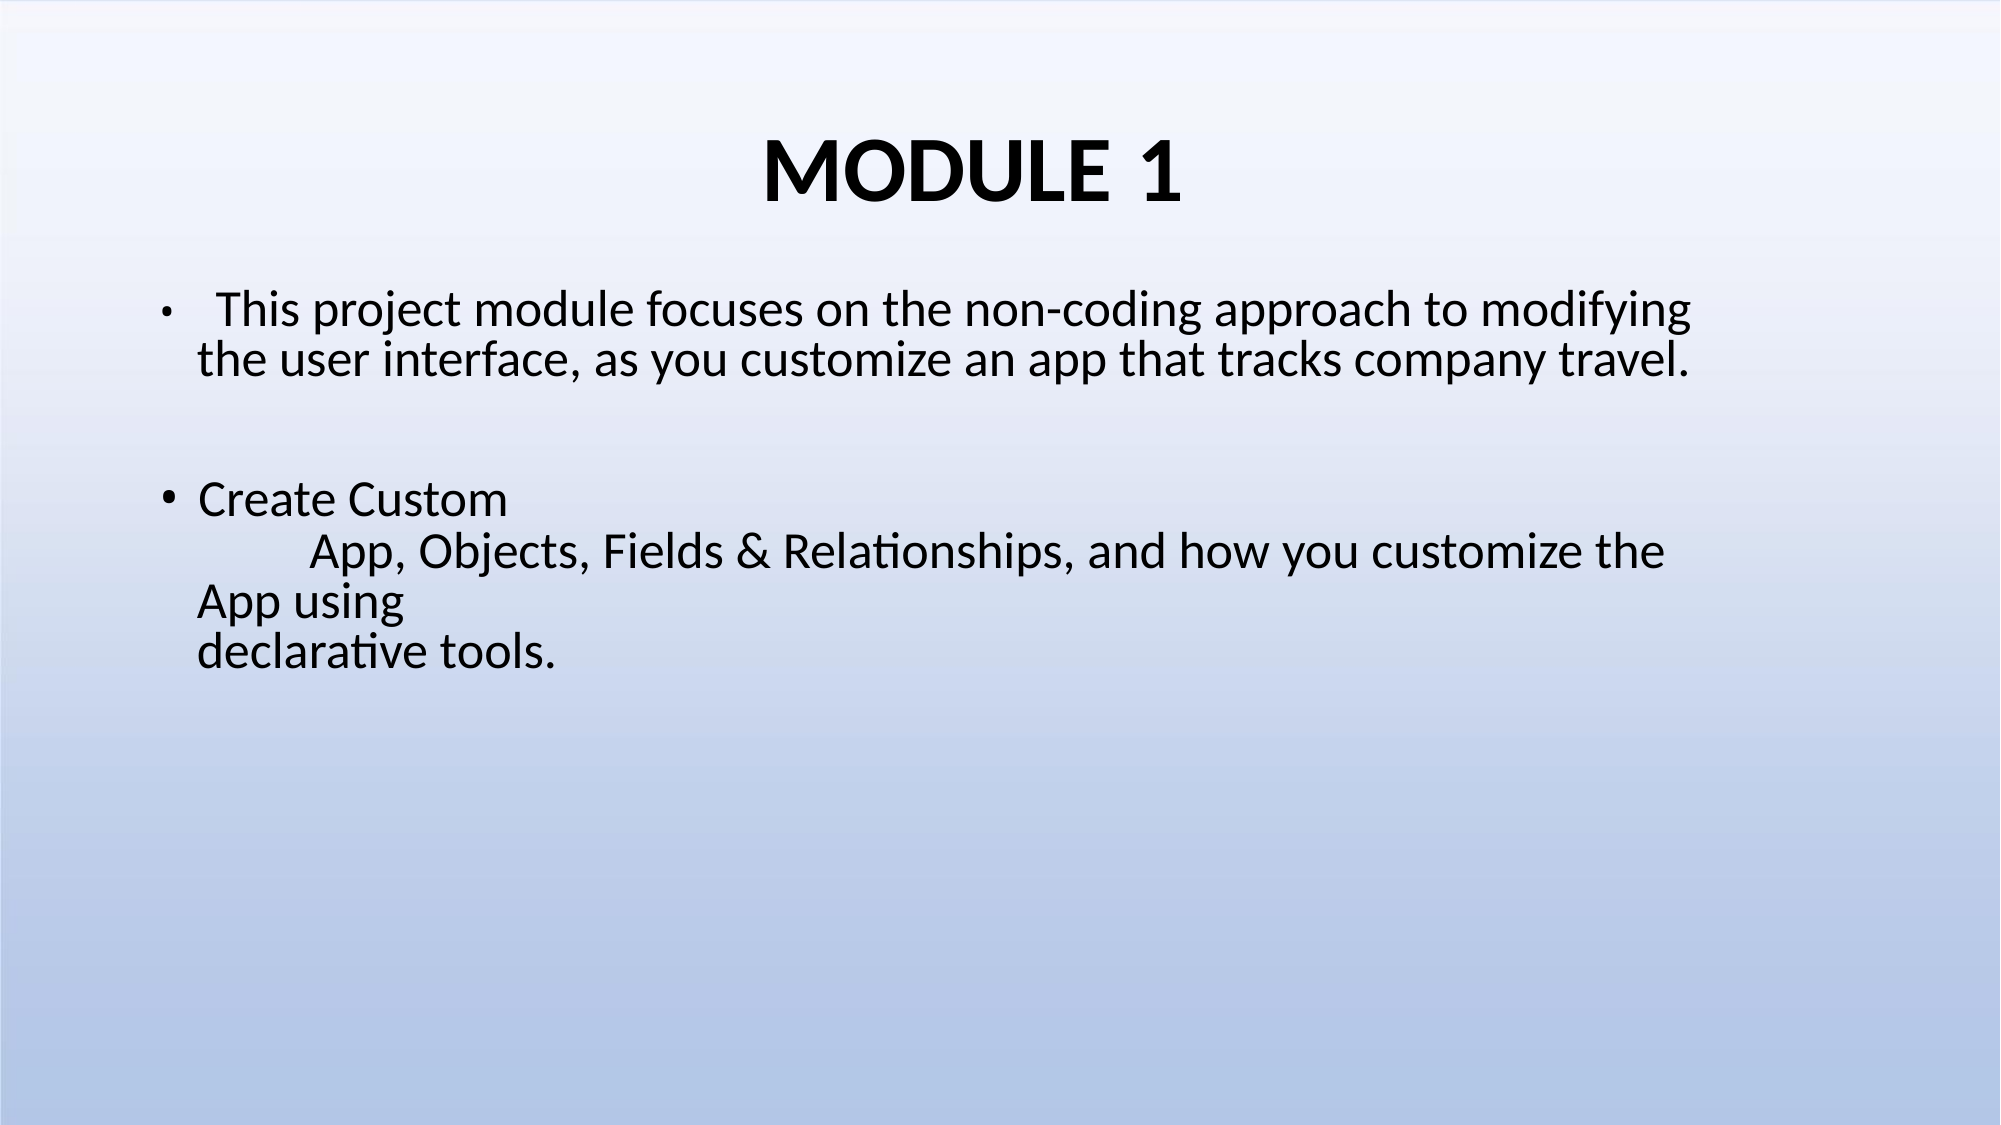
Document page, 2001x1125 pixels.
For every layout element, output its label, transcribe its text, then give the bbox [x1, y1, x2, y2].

text_box • This project module focuses on the non-coding approach to modifying the user interface, as you customize an app that tracks company travel. [159, 284, 1729, 388]
text_box [0, 0, 2000, 1125]
text_box App, Objects, Fields & Relationships, and how you customize the App using declarative tools. [196, 526, 1699, 679]
text_box MODULE 1 [761, 126, 1206, 221]
text_box • Create Custom [159, 467, 537, 528]
